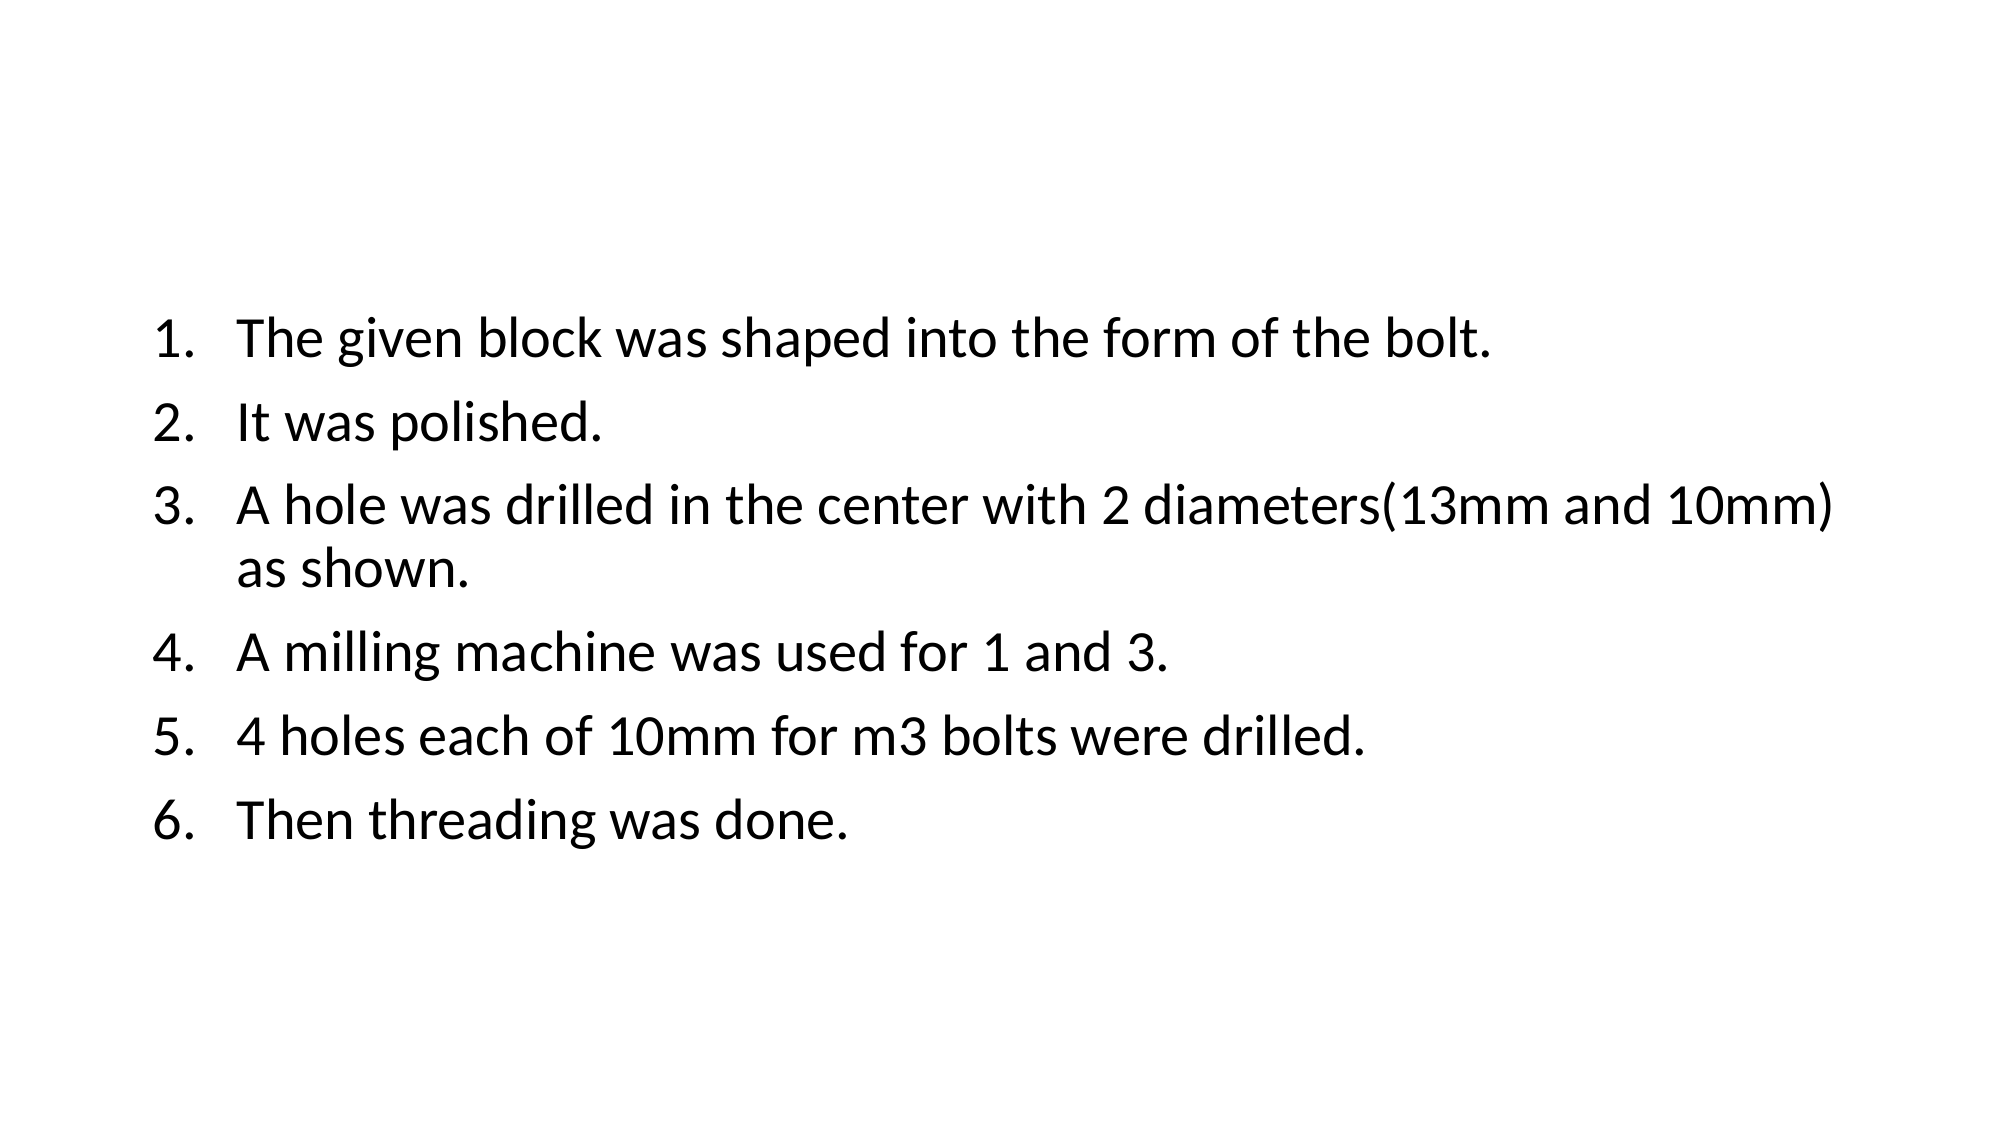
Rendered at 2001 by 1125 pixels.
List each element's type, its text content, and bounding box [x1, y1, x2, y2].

list The given block was shaped into the form of the bolt. It was polished. A hole was drilled in the center with 2 diameters(13mm and 10mm) as shown. A milling machine was used for 1 and 3. 4 holes each of 10mm for m3 bolts were drilled. Then threading was done. [137, 299, 1863, 1014]
